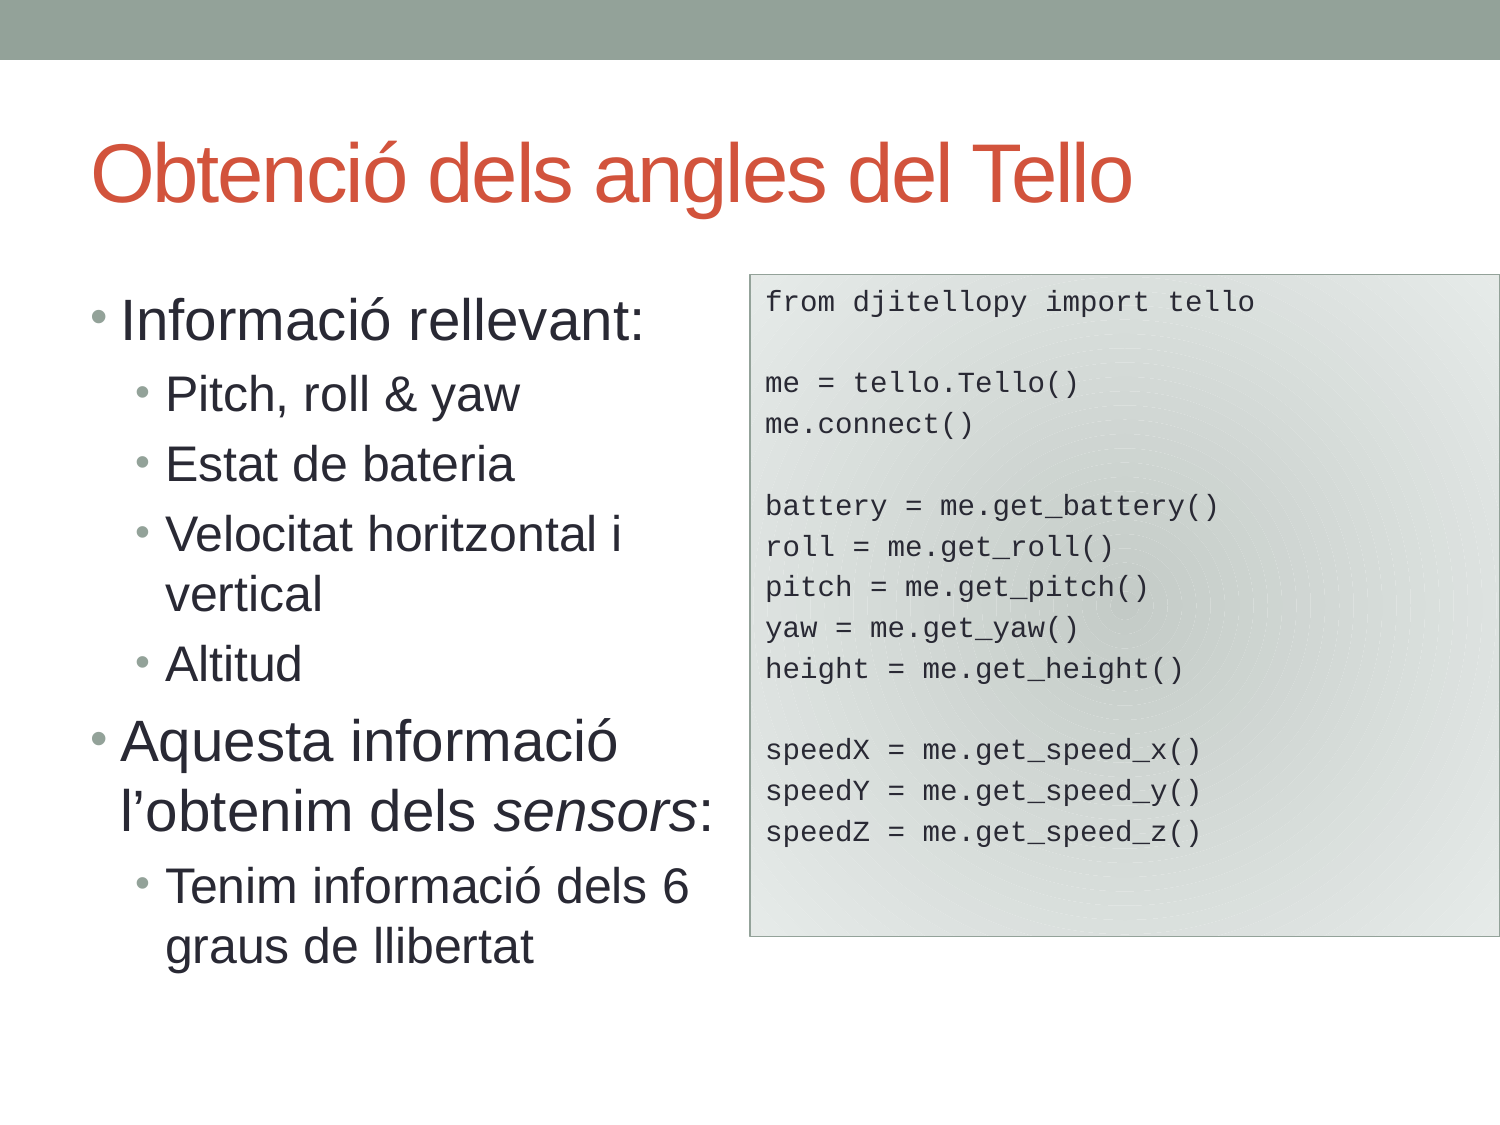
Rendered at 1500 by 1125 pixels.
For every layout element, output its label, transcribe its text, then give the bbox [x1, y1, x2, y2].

list Informació rellevant: Pitch, roll & yaw Estat de bateria Velocitat horitzontal i vertical Altitud Aquesta informació l’obtenim dels sensors: Tenim informació dels 6 graus de llibertat [75, 274, 738, 1049]
text_box from djitellopy import tello me = tello.Tello() me.connect() battery = me.get_battery() roll = me.get_roll() pitch = me.get_pitch() yaw = me.get_yaw() height = me.get_height() speedX = me.get_speed_x() speedY = me.get_speed_y() speedZ = me.get_speed_z() [749, 274, 1500, 937]
title Obtenció dels angles del Tello [75, 87, 1425, 250]
